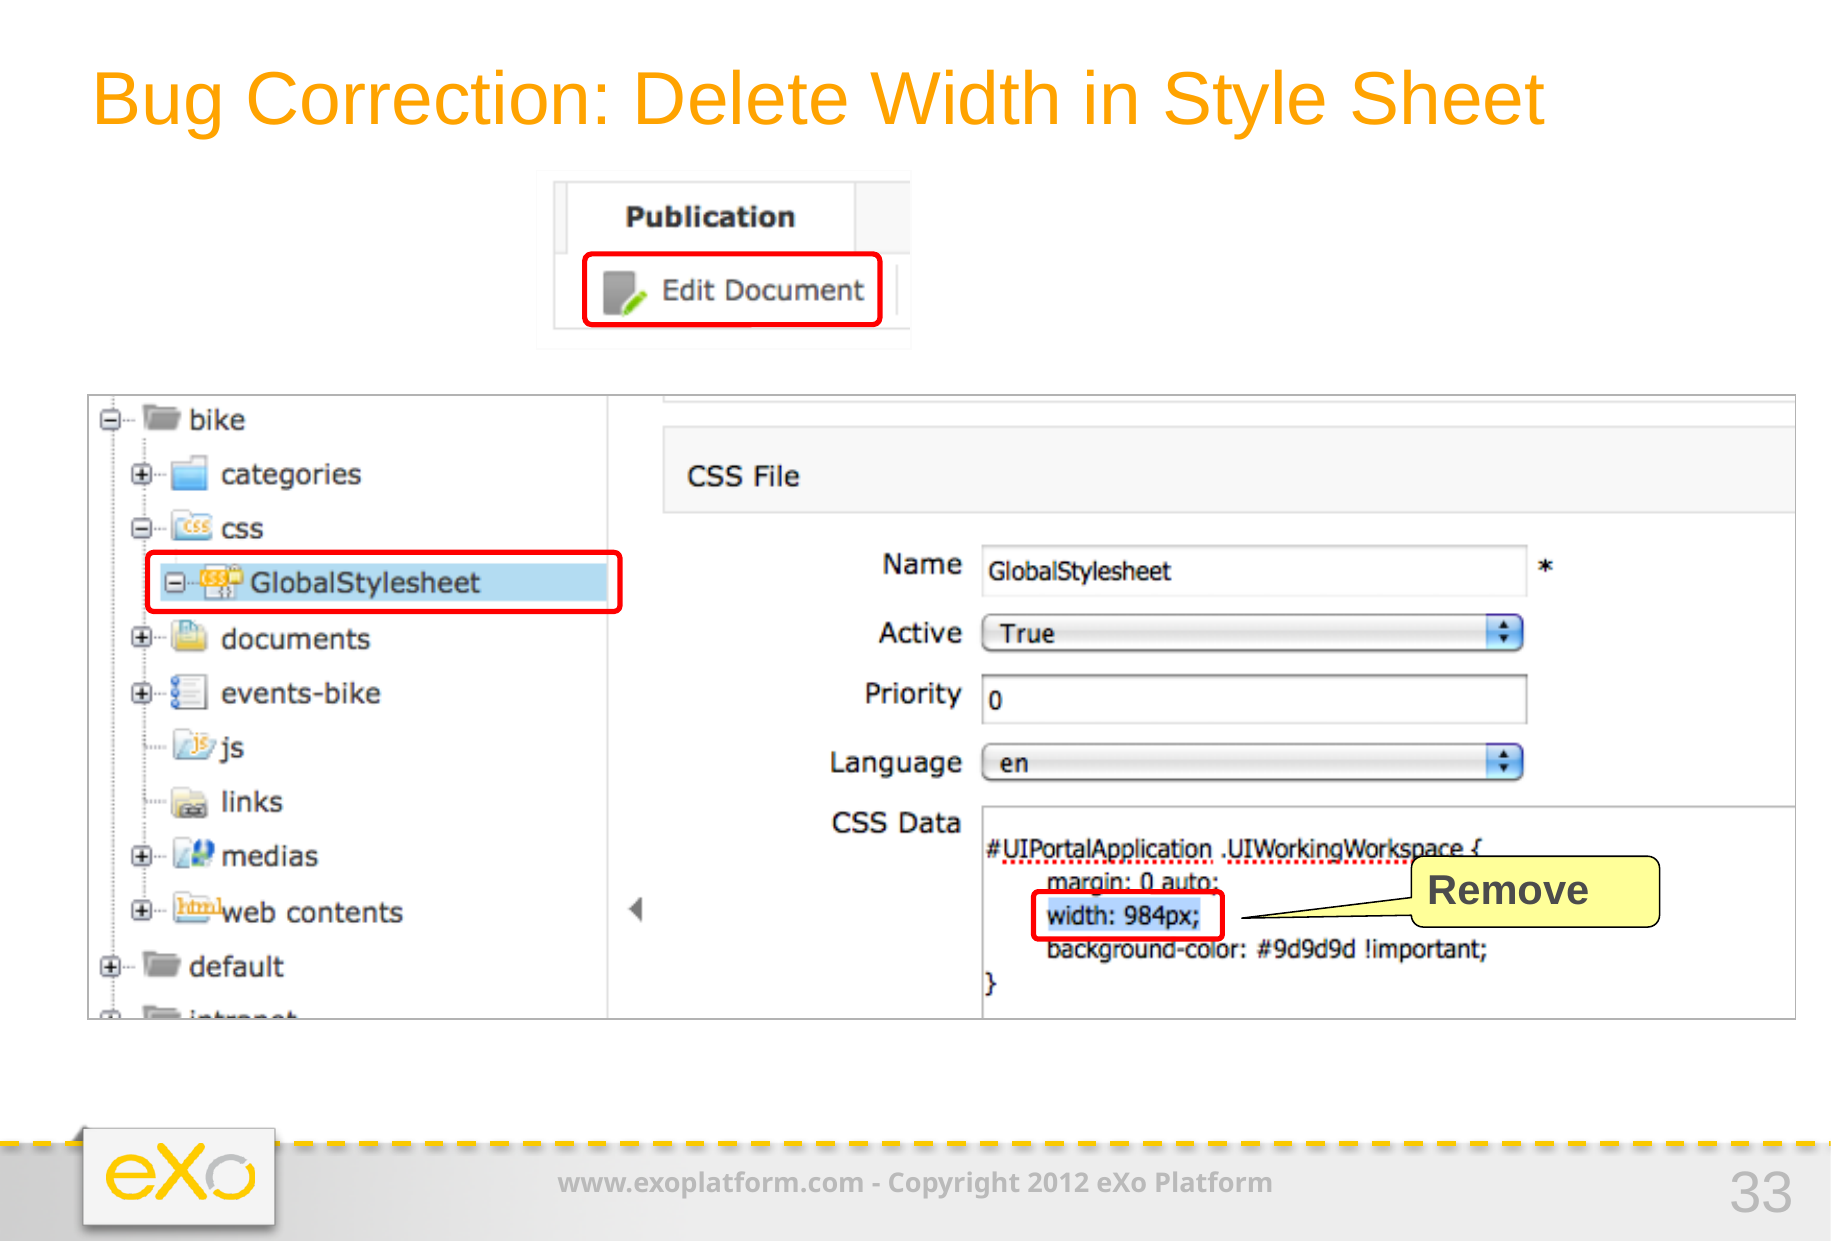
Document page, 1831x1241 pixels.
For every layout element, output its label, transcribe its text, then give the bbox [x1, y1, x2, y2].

picture [88, 395, 1796, 1019]
text_box [71, 186, 1767, 1077]
picture [0, 1113, 1831, 1241]
text_box Bug Correction: Delete Width in Style Sheet [91, 49, 1739, 151]
picture [536, 170, 911, 349]
